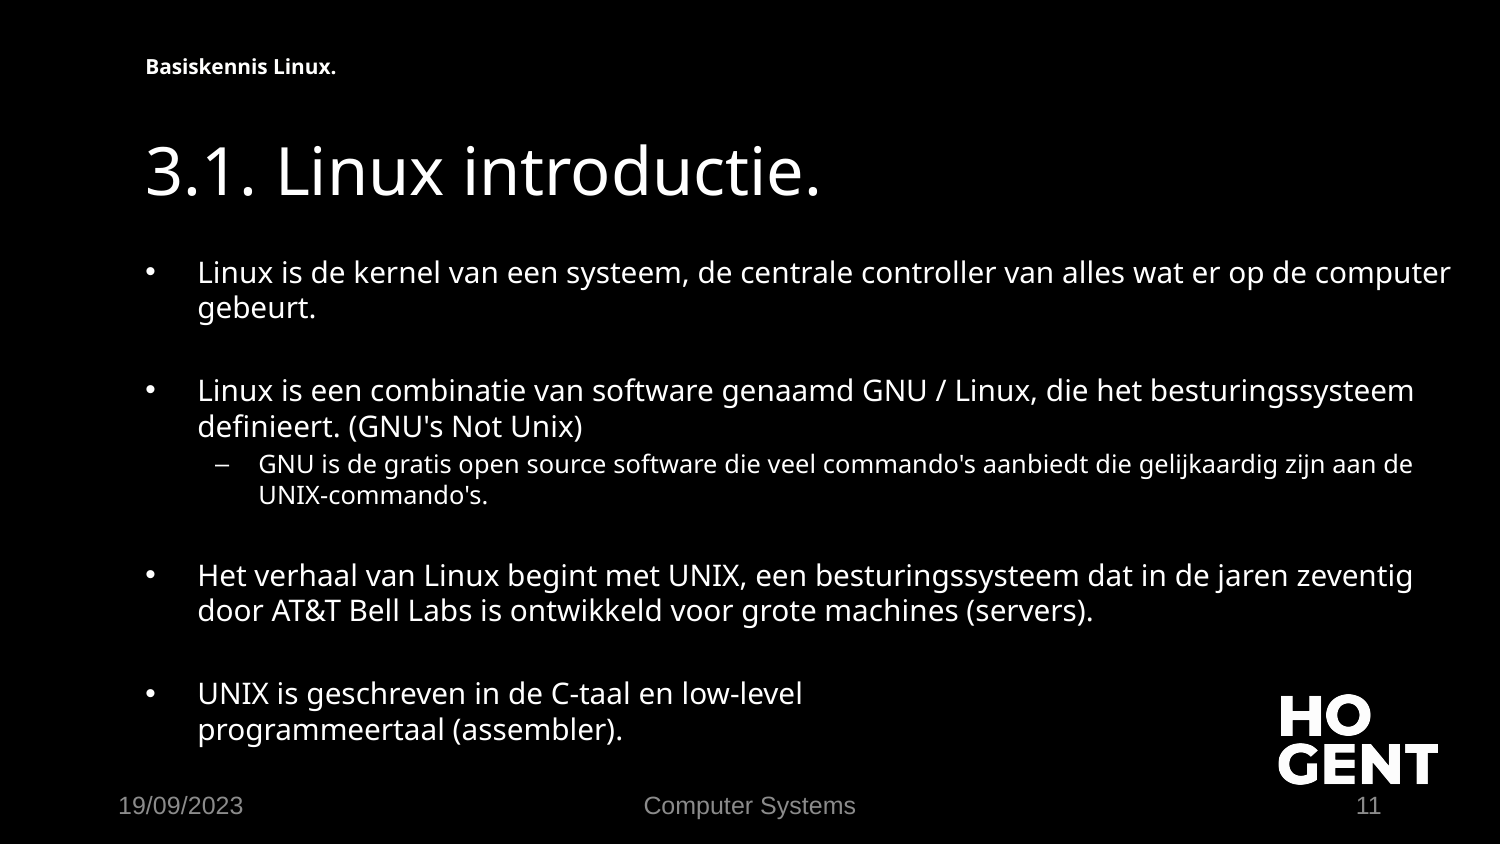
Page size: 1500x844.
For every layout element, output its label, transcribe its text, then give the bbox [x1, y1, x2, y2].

list Linux is de kernel van een systeem, de centrale controller van alles wat er op de computer gebeurt. Linux is een combinatie van software genaamd GNU / Linux, die het besturingssysteem definieert. (GNU's Not Unix) GNU is de gratis open source software die veel commando's aanbiedt die gelijkaardig zijn aan de UNIX-commando's. Het verhaal van Linux begint met UNIX, een besturingssysteem dat in de jaren zeventig door AT&T Bell Labs is ontwikkeld voor grote machines (servers). UNIX is geschreven in de C-taal en low-level programmeertaal (assembler). [130, 245, 1481, 759]
title 3.1. Linux introductie. [130, 121, 1170, 223]
footer Computer Systems [496, 782, 1004, 828]
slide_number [103, 782, 441, 828]
slide_number 11 [1059, 782, 1397, 828]
list Basiskennis Linux. [130, 46, 806, 100]
